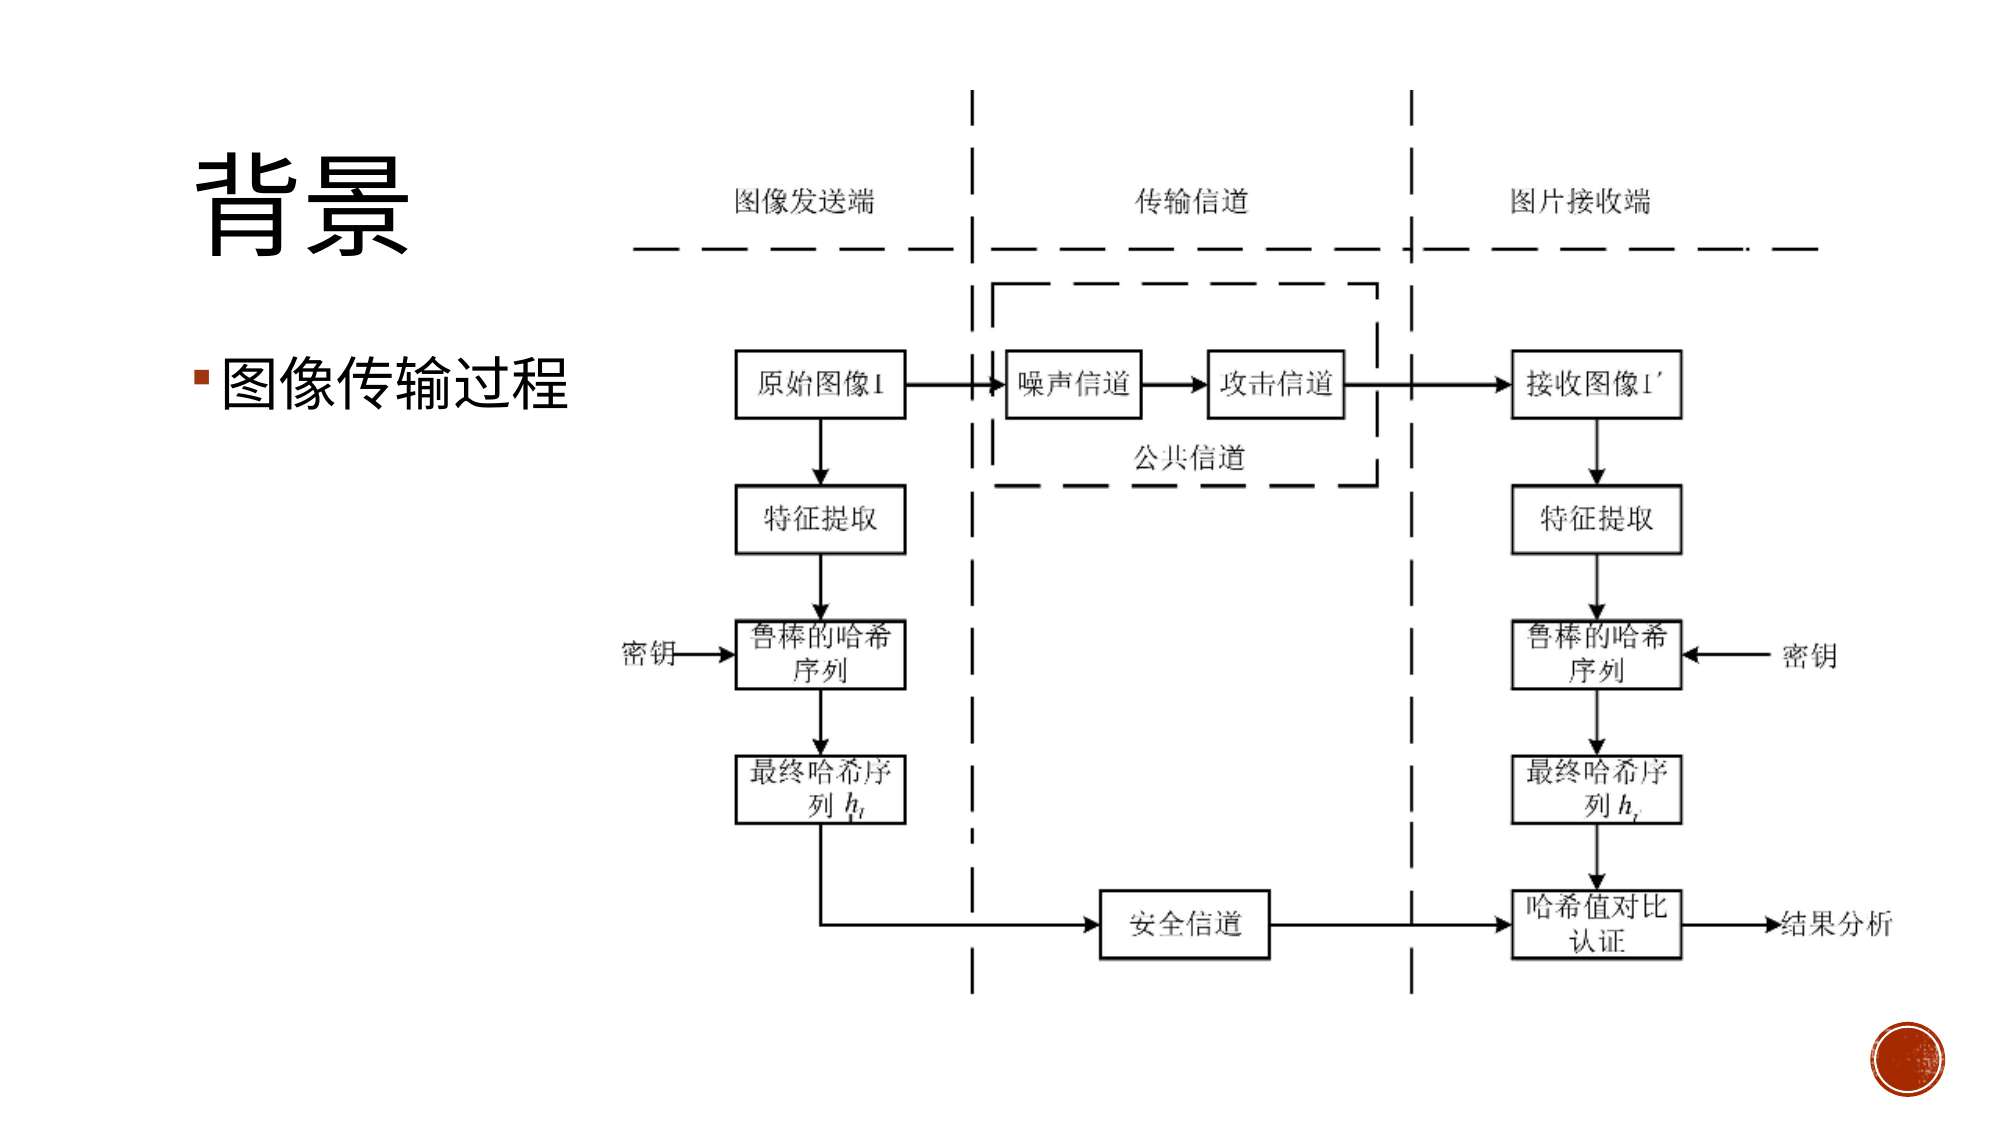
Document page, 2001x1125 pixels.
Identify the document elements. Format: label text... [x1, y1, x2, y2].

picture [588, 90, 1931, 1013]
title 背景 [175, 79, 1826, 344]
list 图像传输过程 [175, 348, 587, 1013]
